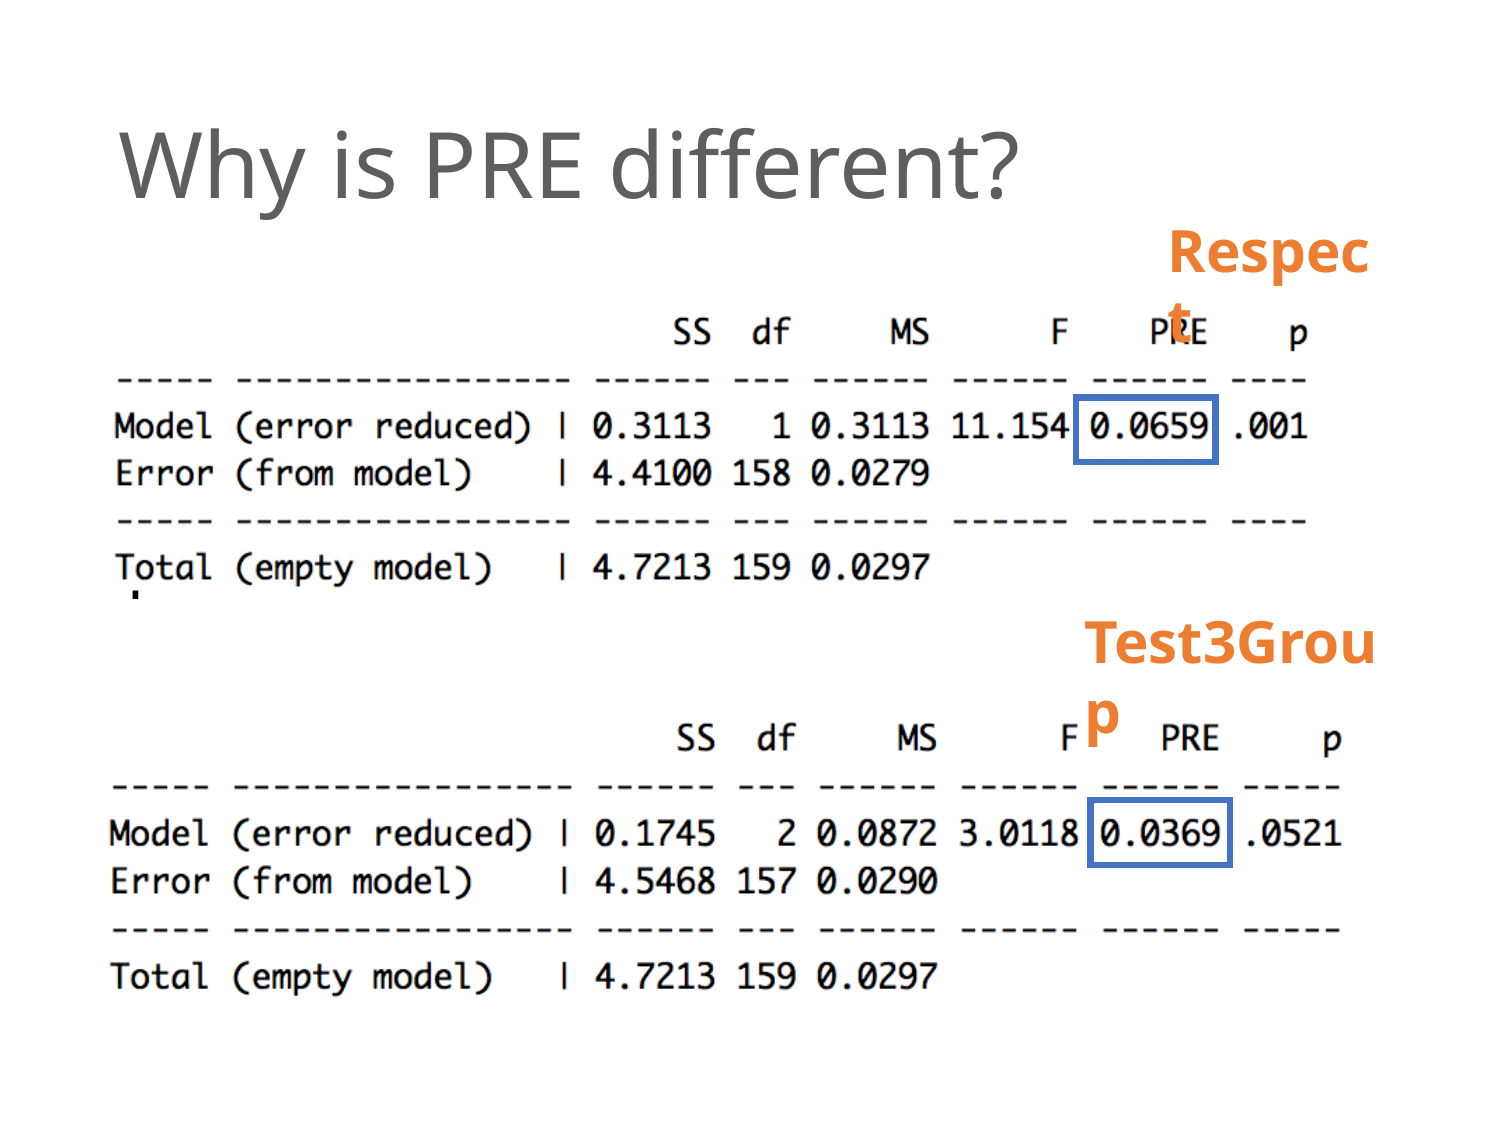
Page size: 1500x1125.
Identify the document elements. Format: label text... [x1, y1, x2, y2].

text_box Respect [1152, 206, 1397, 362]
picture [78, 307, 1351, 599]
picture [78, 684, 1373, 1018]
text_box Test3Group [1069, 598, 1397, 753]
title Why is PRE different? [103, 59, 1397, 278]
